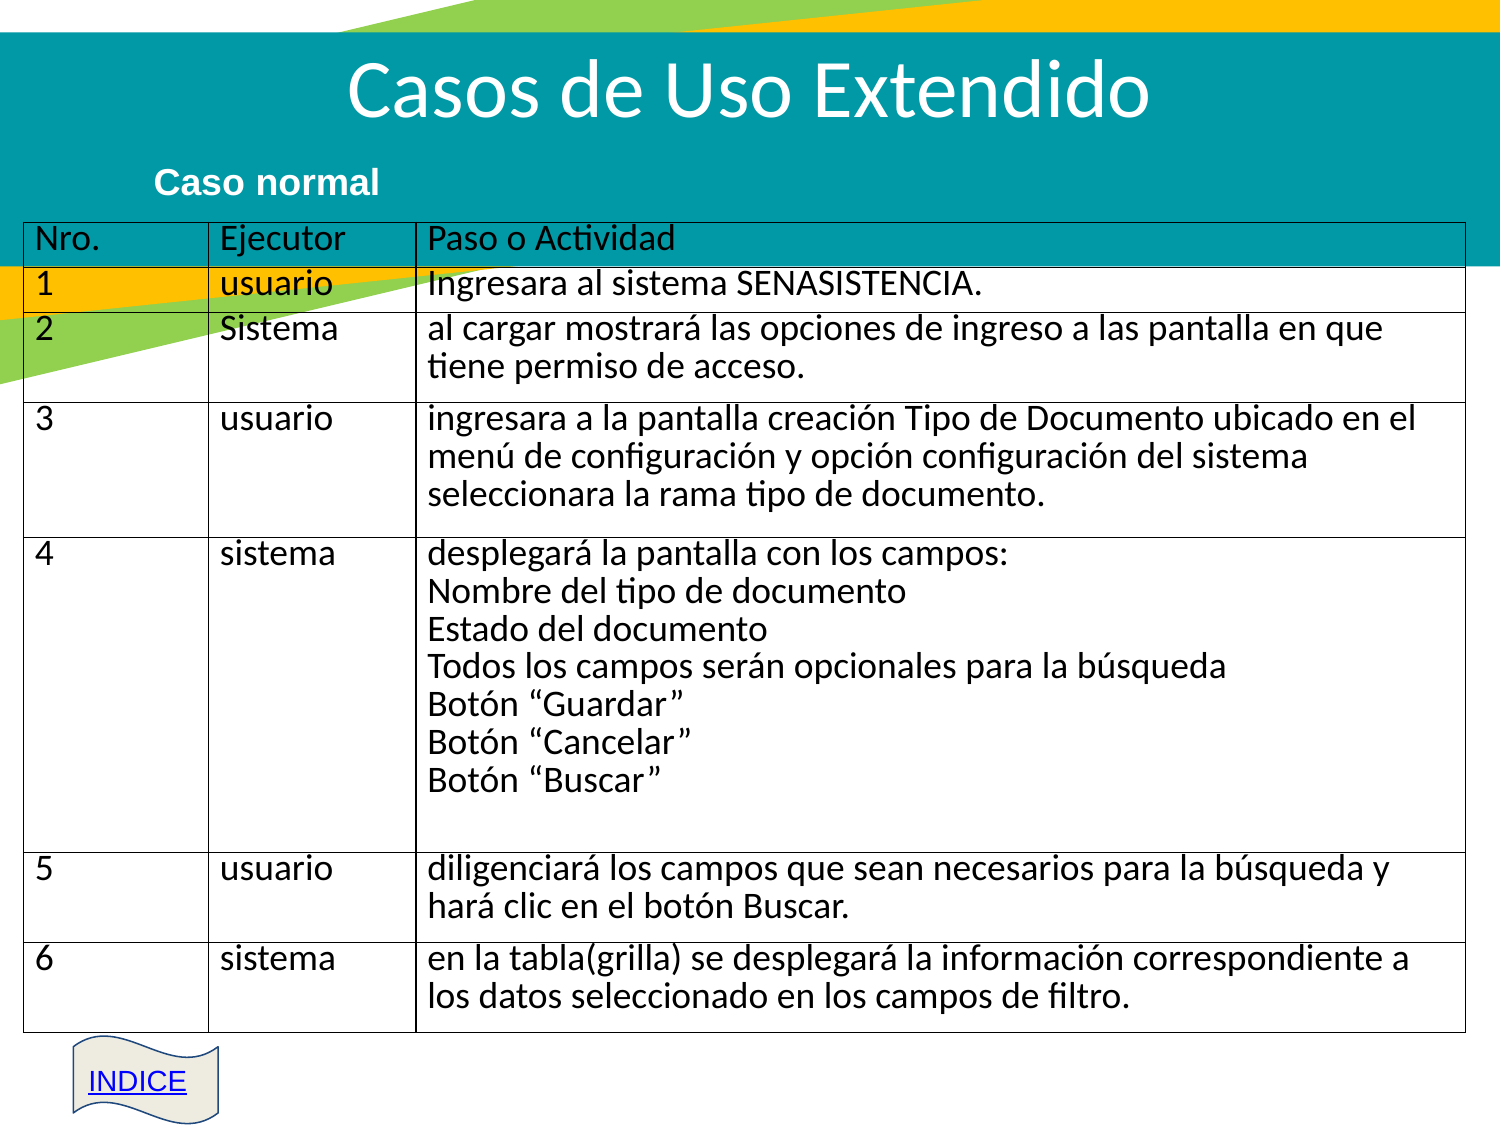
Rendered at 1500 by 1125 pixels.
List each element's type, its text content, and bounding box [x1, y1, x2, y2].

table_cell ingresara a la pantalla creación Tipo de Documento ubicado en el menú de configuración y opción configuración del sistema seleccionara la rama tipo de documento. [417, 403, 1465, 537]
table_cell desplegará la pantalla con los campos: Nombre del tipo de documento Estado del documento Todos los campos serán opcionales para la búsqueda Botón “Guardar” Botón “Cancelar” Botón “Buscar” [417, 538, 1465, 852]
table_cell 4 [24, 538, 208, 852]
table_header Nro. [24, 223, 208, 267]
table_header Ejecutor [209, 223, 415, 267]
table_cell sistema [209, 943, 415, 1032]
table_cell sistema [209, 538, 415, 852]
table_cell 2 [24, 313, 208, 402]
table_cell diligenciará los campos que sean necesarios para la búsqueda y hará clic en el botón Buscar. [417, 853, 1465, 942]
table_cell al cargar mostrará las opciones de ingreso a las pantalla en que tiene permiso de acceso. [417, 313, 1465, 402]
table_cell Ingresara al sistema SENASISTENCIA. [417, 268, 1465, 312]
table_cell 6 [24, 943, 208, 1032]
table_cell usuario [209, 403, 415, 537]
table_header Paso o Actividad [417, 223, 1465, 267]
table_cell usuario [209, 268, 415, 312]
table_cell usuario [209, 853, 415, 942]
table_cell 3 [24, 403, 208, 537]
table_cell 1 [24, 268, 208, 312]
table_cell Sistema [209, 313, 415, 402]
text_box Casos de Uso Extendido​​​ [0, 26, 1500, 142]
table_cell en la tabla(grilla) se desplegará la información correspondiente a los datos seleccionado en los campos de filtro. [417, 943, 1465, 1032]
text_box INDICE [73, 1036, 219, 1124]
text_box Caso normal [127, 150, 878, 211]
table_cell 5 [24, 853, 208, 942]
